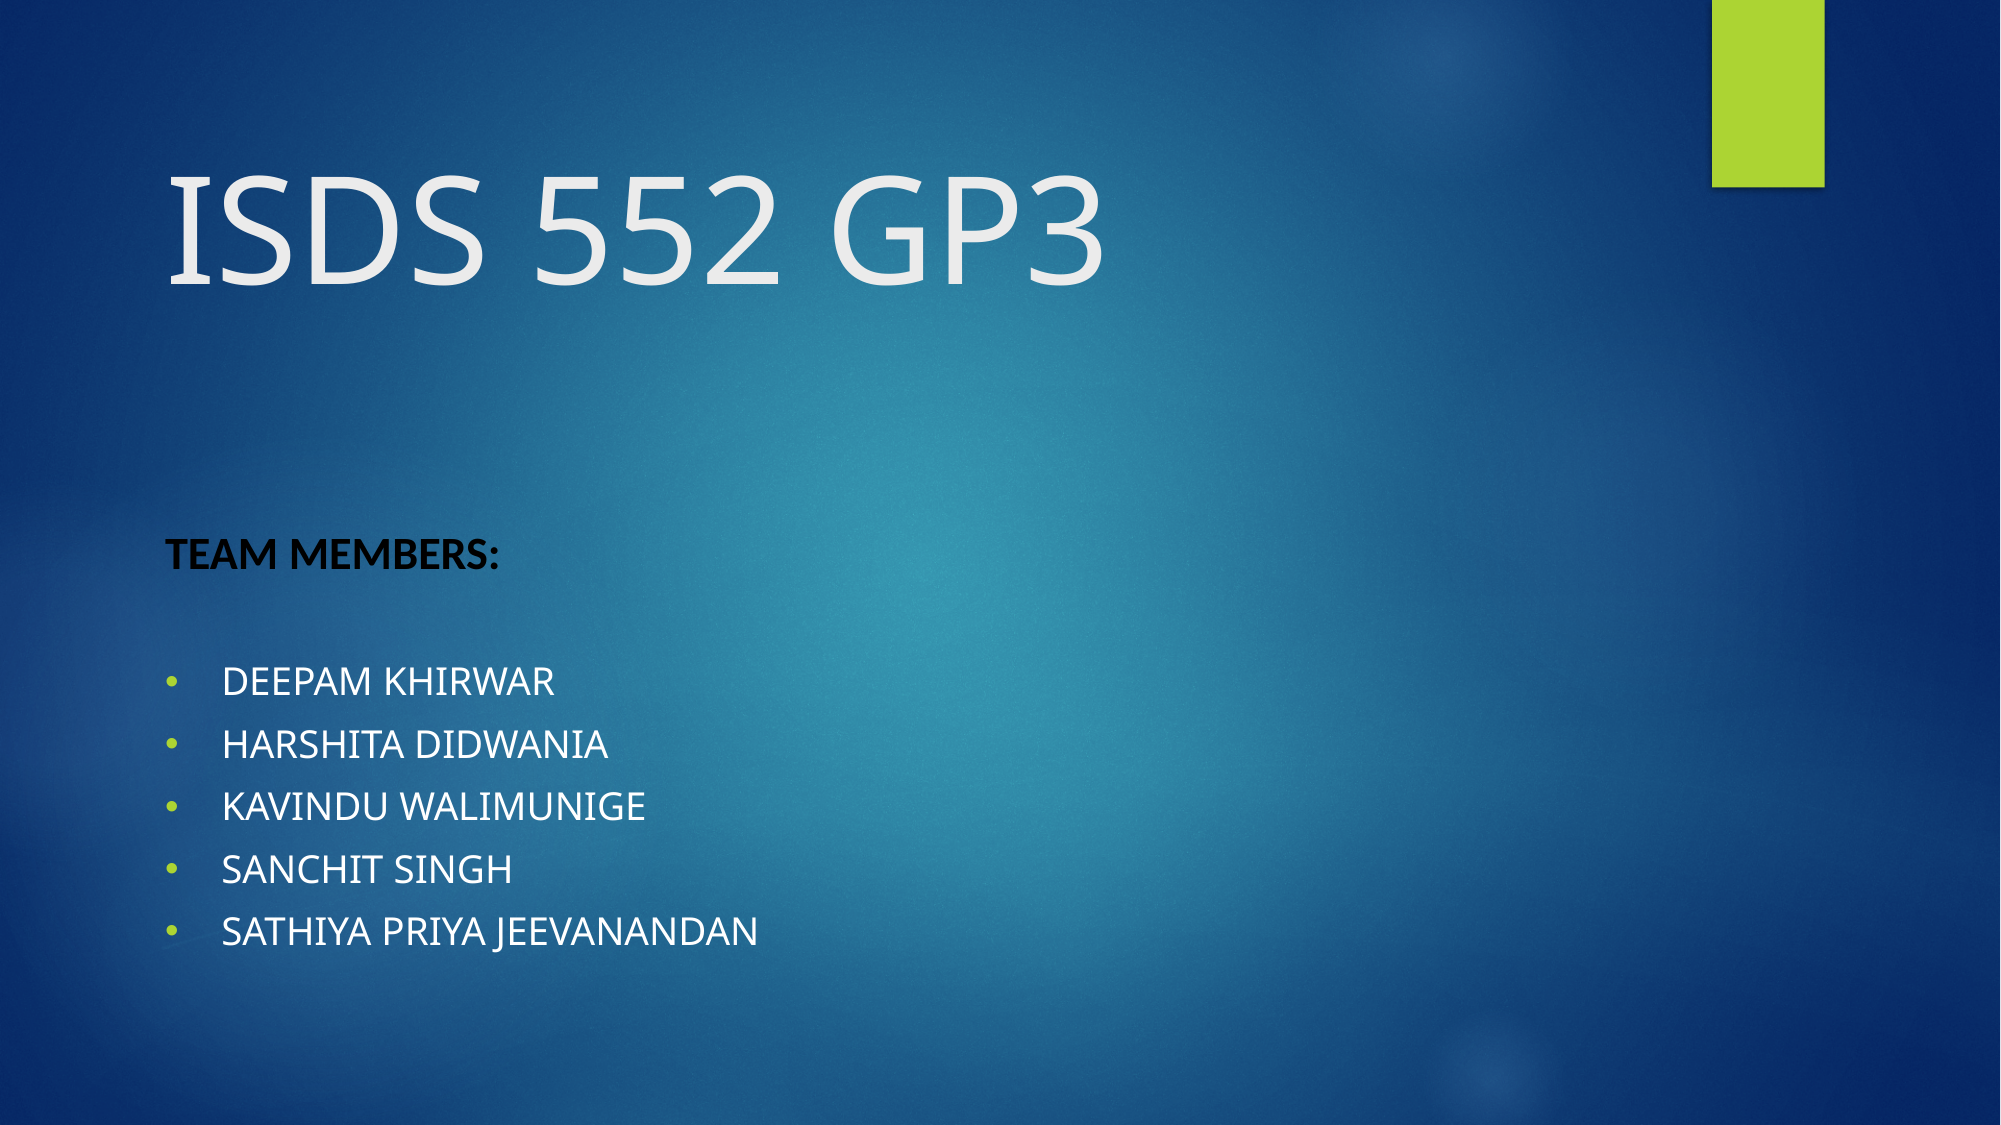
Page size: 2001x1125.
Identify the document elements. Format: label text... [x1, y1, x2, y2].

picture [0, 0, 2001, 1125]
title ISDS 552 GP3 [150, 58, 1439, 323]
subtitle TEAM MEMBERS: DEEPAM KHIRWAR HARSHITA DIDWANIA KAVINDU WALIMUNIGE SANCHIT SINGH SATHIYA PRIYA JEEVANANDAN [150, 521, 1753, 998]
